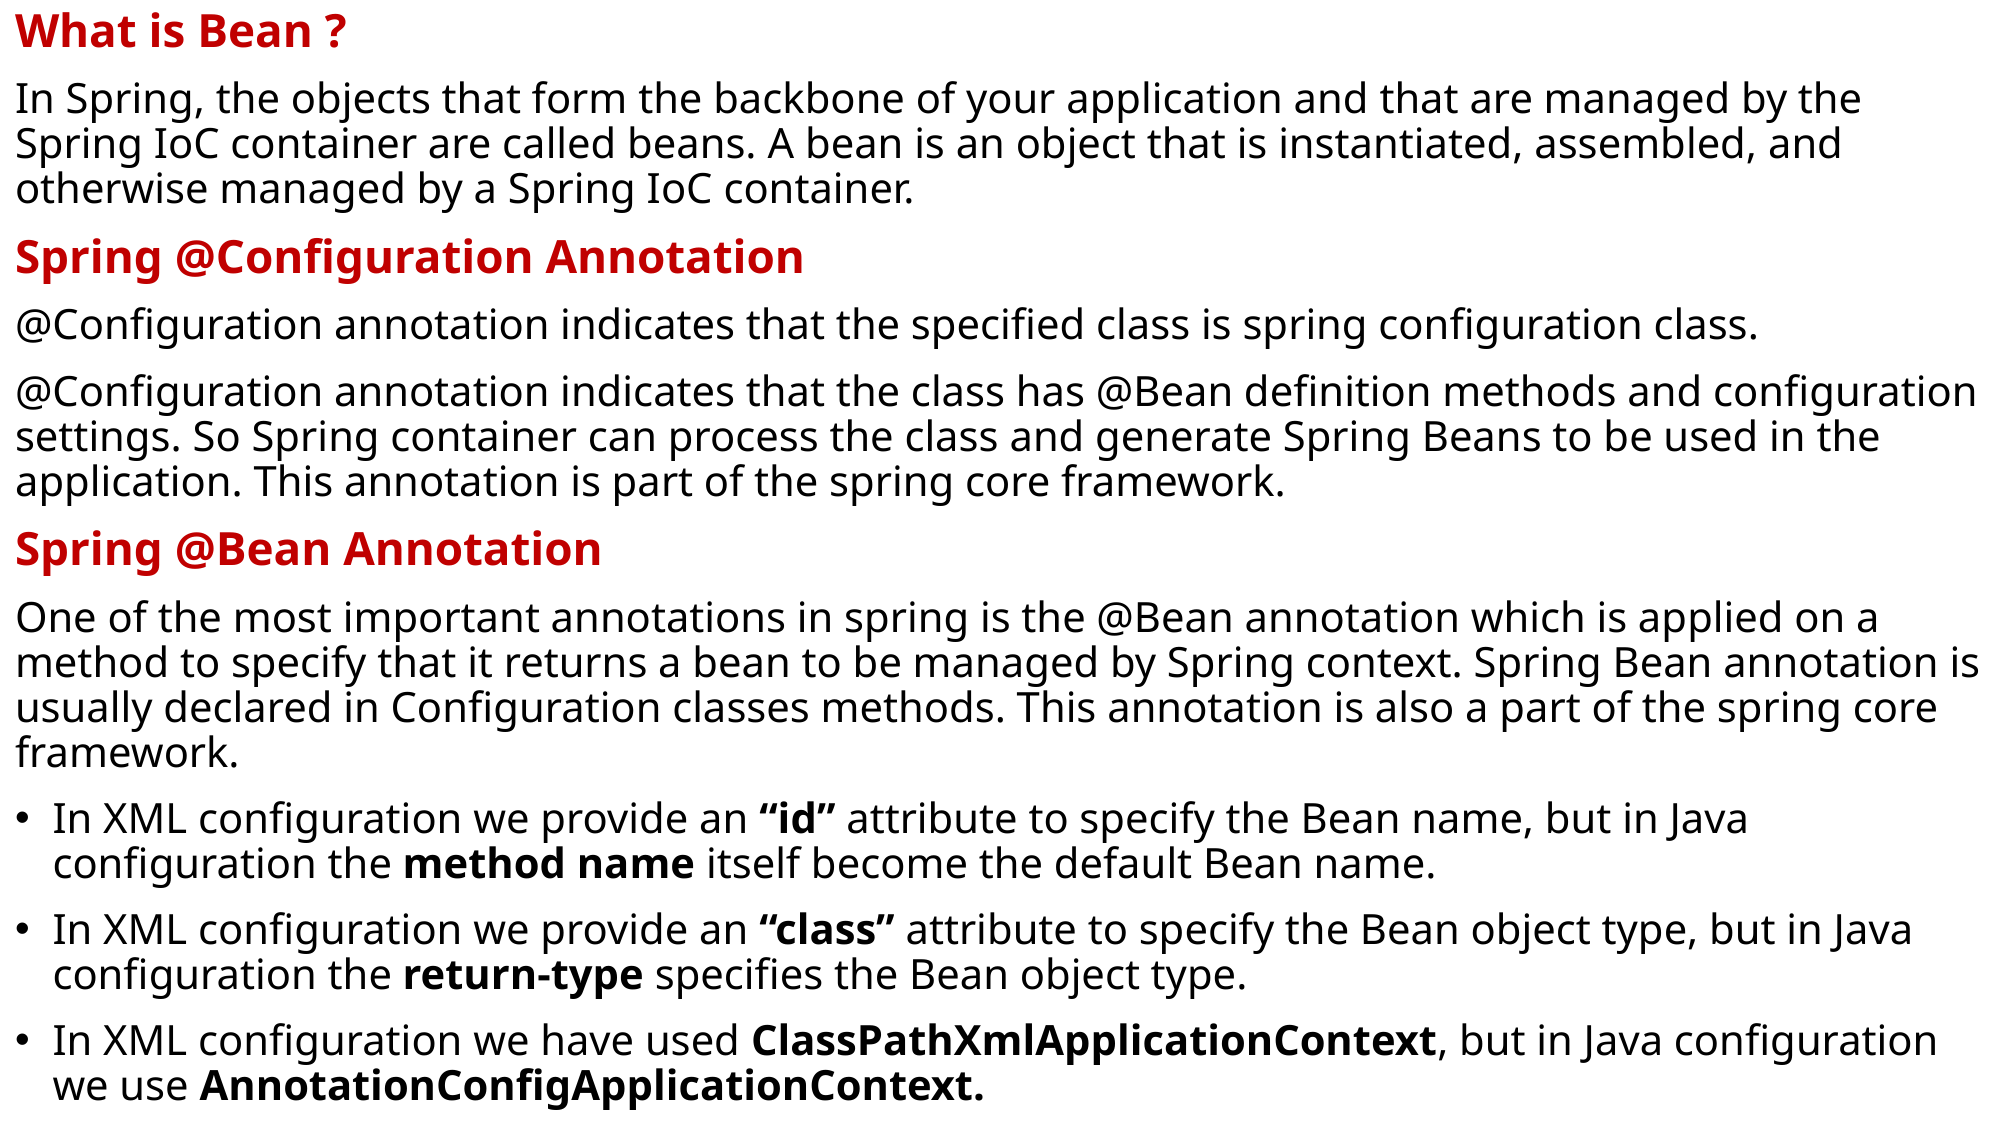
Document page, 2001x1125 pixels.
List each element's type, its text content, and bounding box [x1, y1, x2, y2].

list What is Bean ? In Spring, the objects that form the backbone of your application and that are managed by the Spring IoC container are called beans. A bean is an object that is instantiated, assembled, and otherwise managed by a Spring IoC container. Spring @Configuration Annotation @Configuration annotation indicates that the specified class is spring configuration class. @Configuration annotation indicates that the class has @Bean definition methods and configuration settings. So Spring container can process the class and generate Spring Beans to be used in the application. This annotation is part of the spring core framework. Spring @Bean Annotation One of the most important annotations in spring is the @Bean annotation which is applied on a method to specify that it returns a bean to be managed by Spring context. Spring Bean annotation is usually declared in Configuration classes methods. This annotation is also a part of the spring core framework. In XML configuration we provide an “id” attribute to specify the Bean name, but in Java configuration the method name itself become the default Bean name. In XML configuration we provide an “class” attribute to specify the Bean object type, but in Java configuration the return-type specifies the Bean object type. In XML configuration we have used ClassPathXmlApplicationContext, but in Java configuration we use AnnotationConfigApplicationContext. [0, 0, 2000, 1125]
